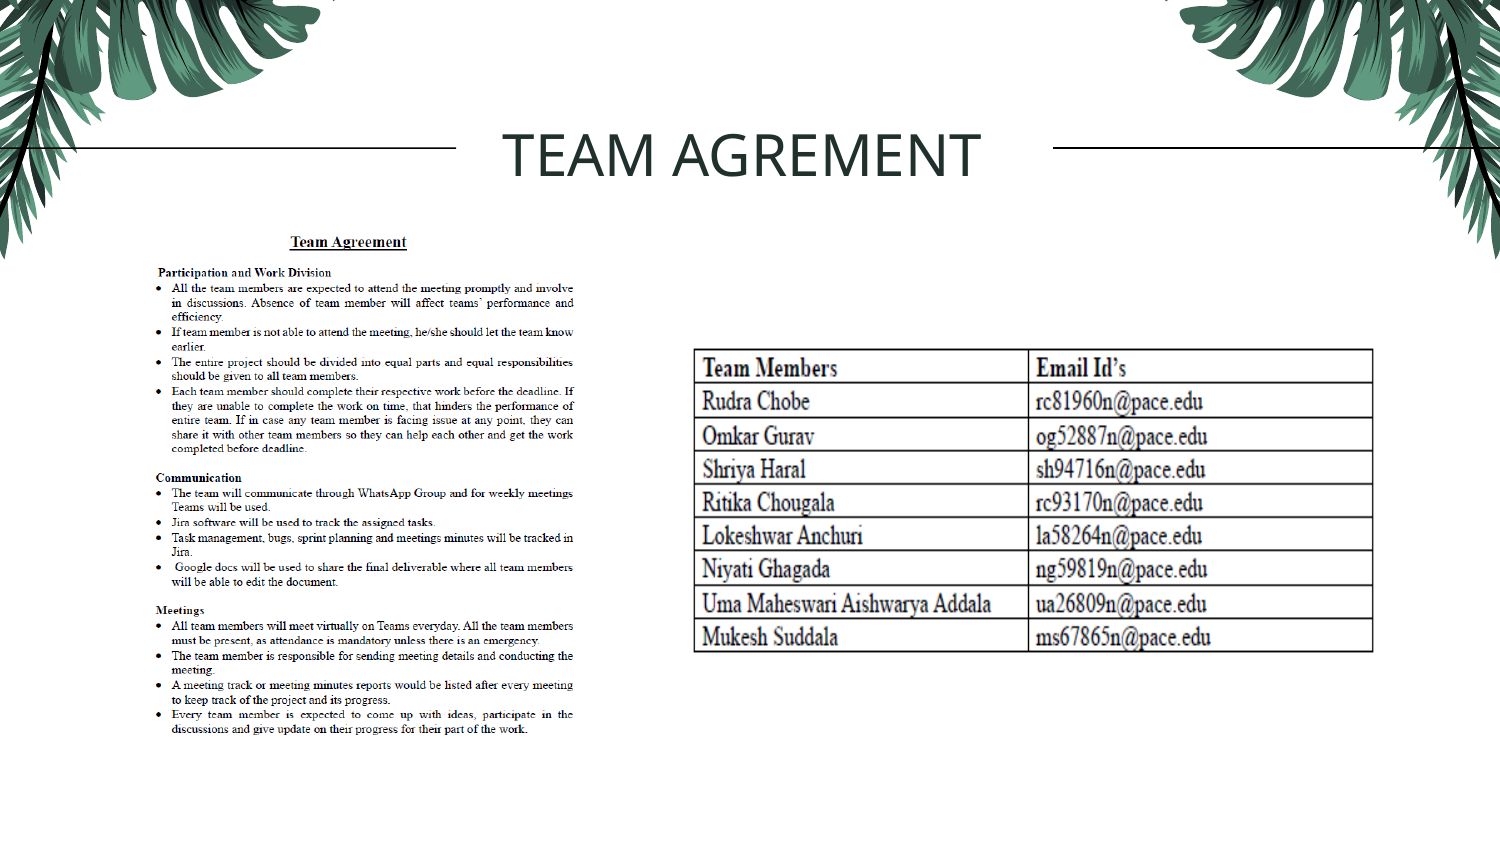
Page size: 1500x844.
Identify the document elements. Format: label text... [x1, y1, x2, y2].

title TEAM AGREMENT [446, 103, 1054, 193]
picture [90, 175, 1426, 832]
